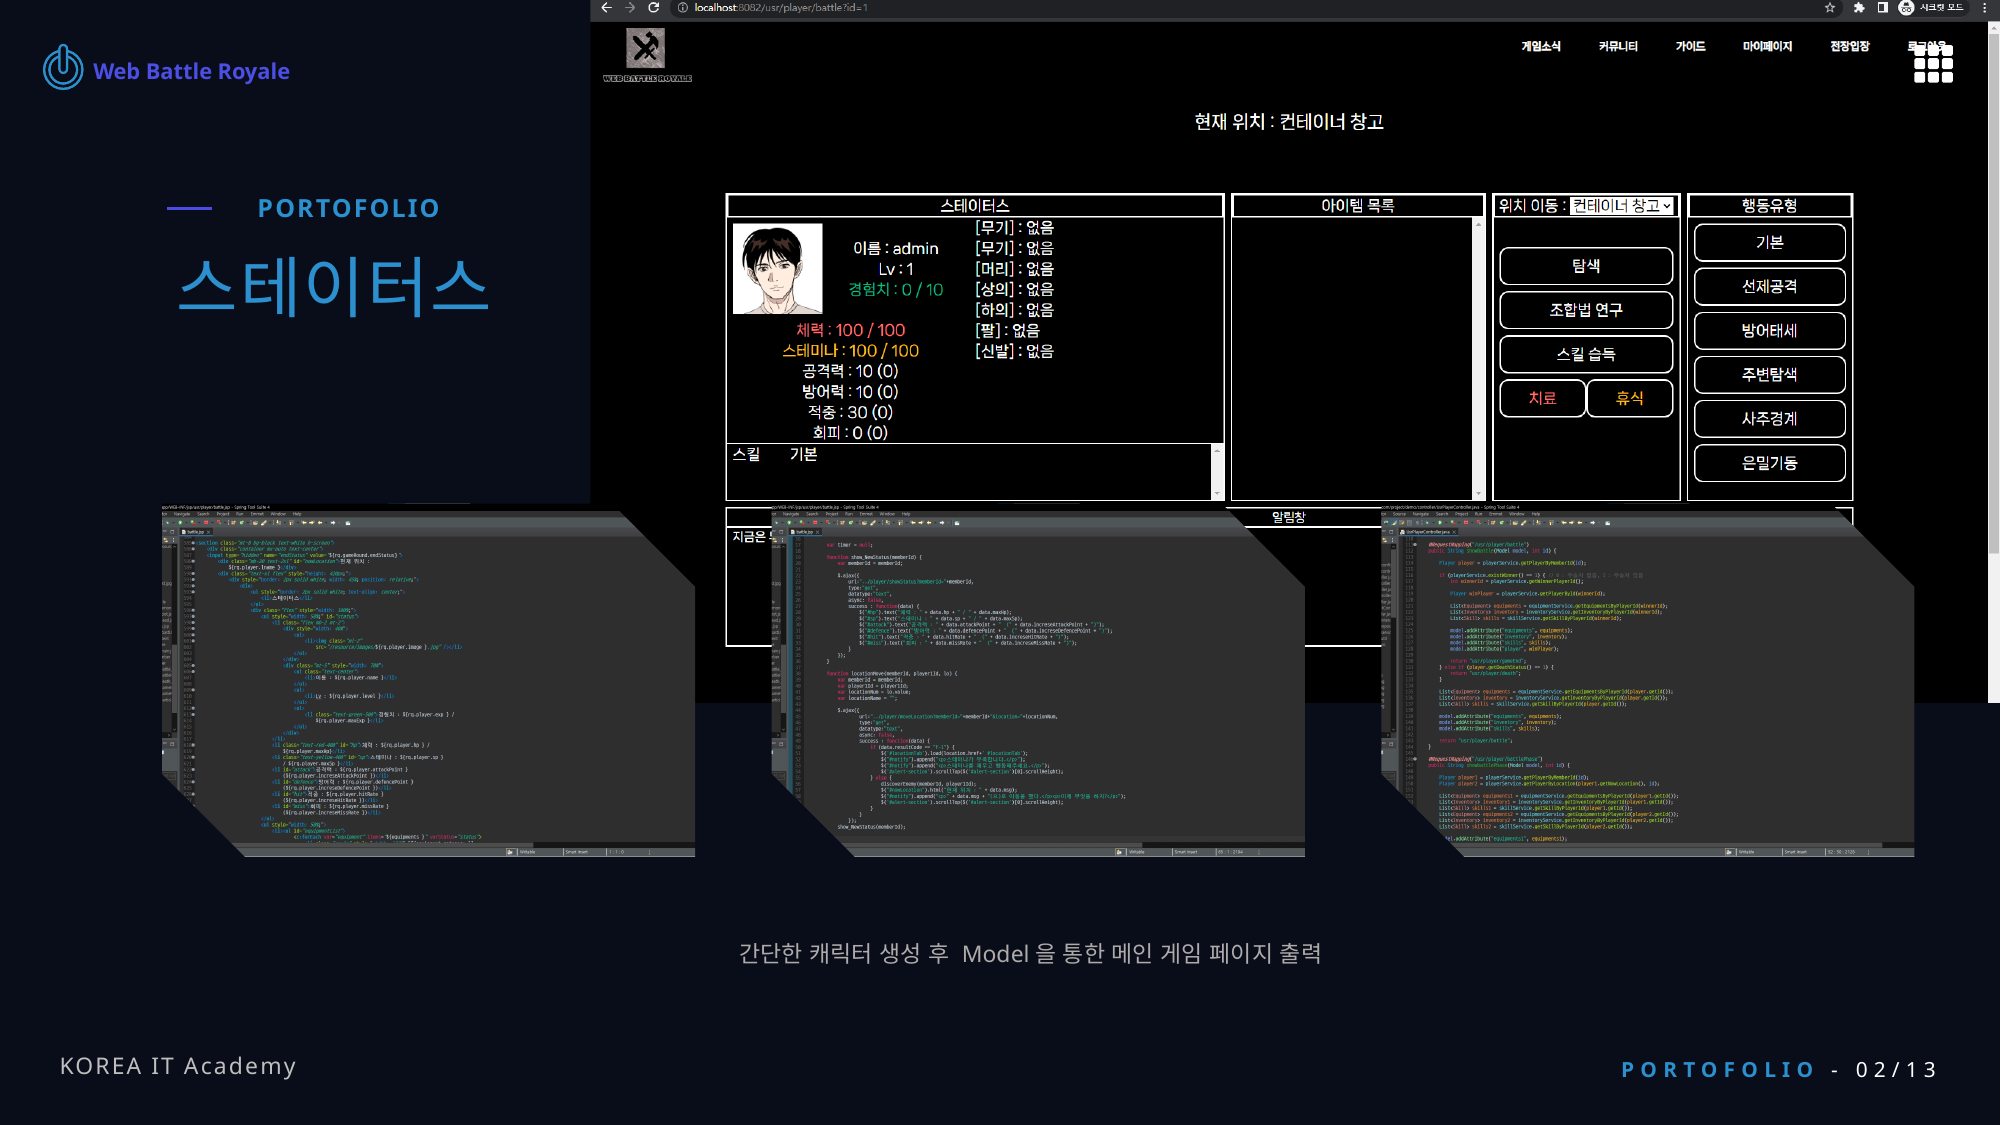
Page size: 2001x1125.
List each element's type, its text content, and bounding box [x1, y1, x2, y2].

picture [162, 0, 2000, 857]
text_box KOREA IT Academy [44, 1044, 311, 1087]
text_box 스테이터스 [162, 238, 543, 333]
text_box 간단한 캐릭터 생성 후 Model을 통한 메인 게임 페이지 출력 [413, 918, 1648, 975]
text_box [167, 185, 457, 231]
text_box PORTOFOLIO - 02/13 [1606, 1049, 1951, 1090]
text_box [44, 44, 292, 93]
